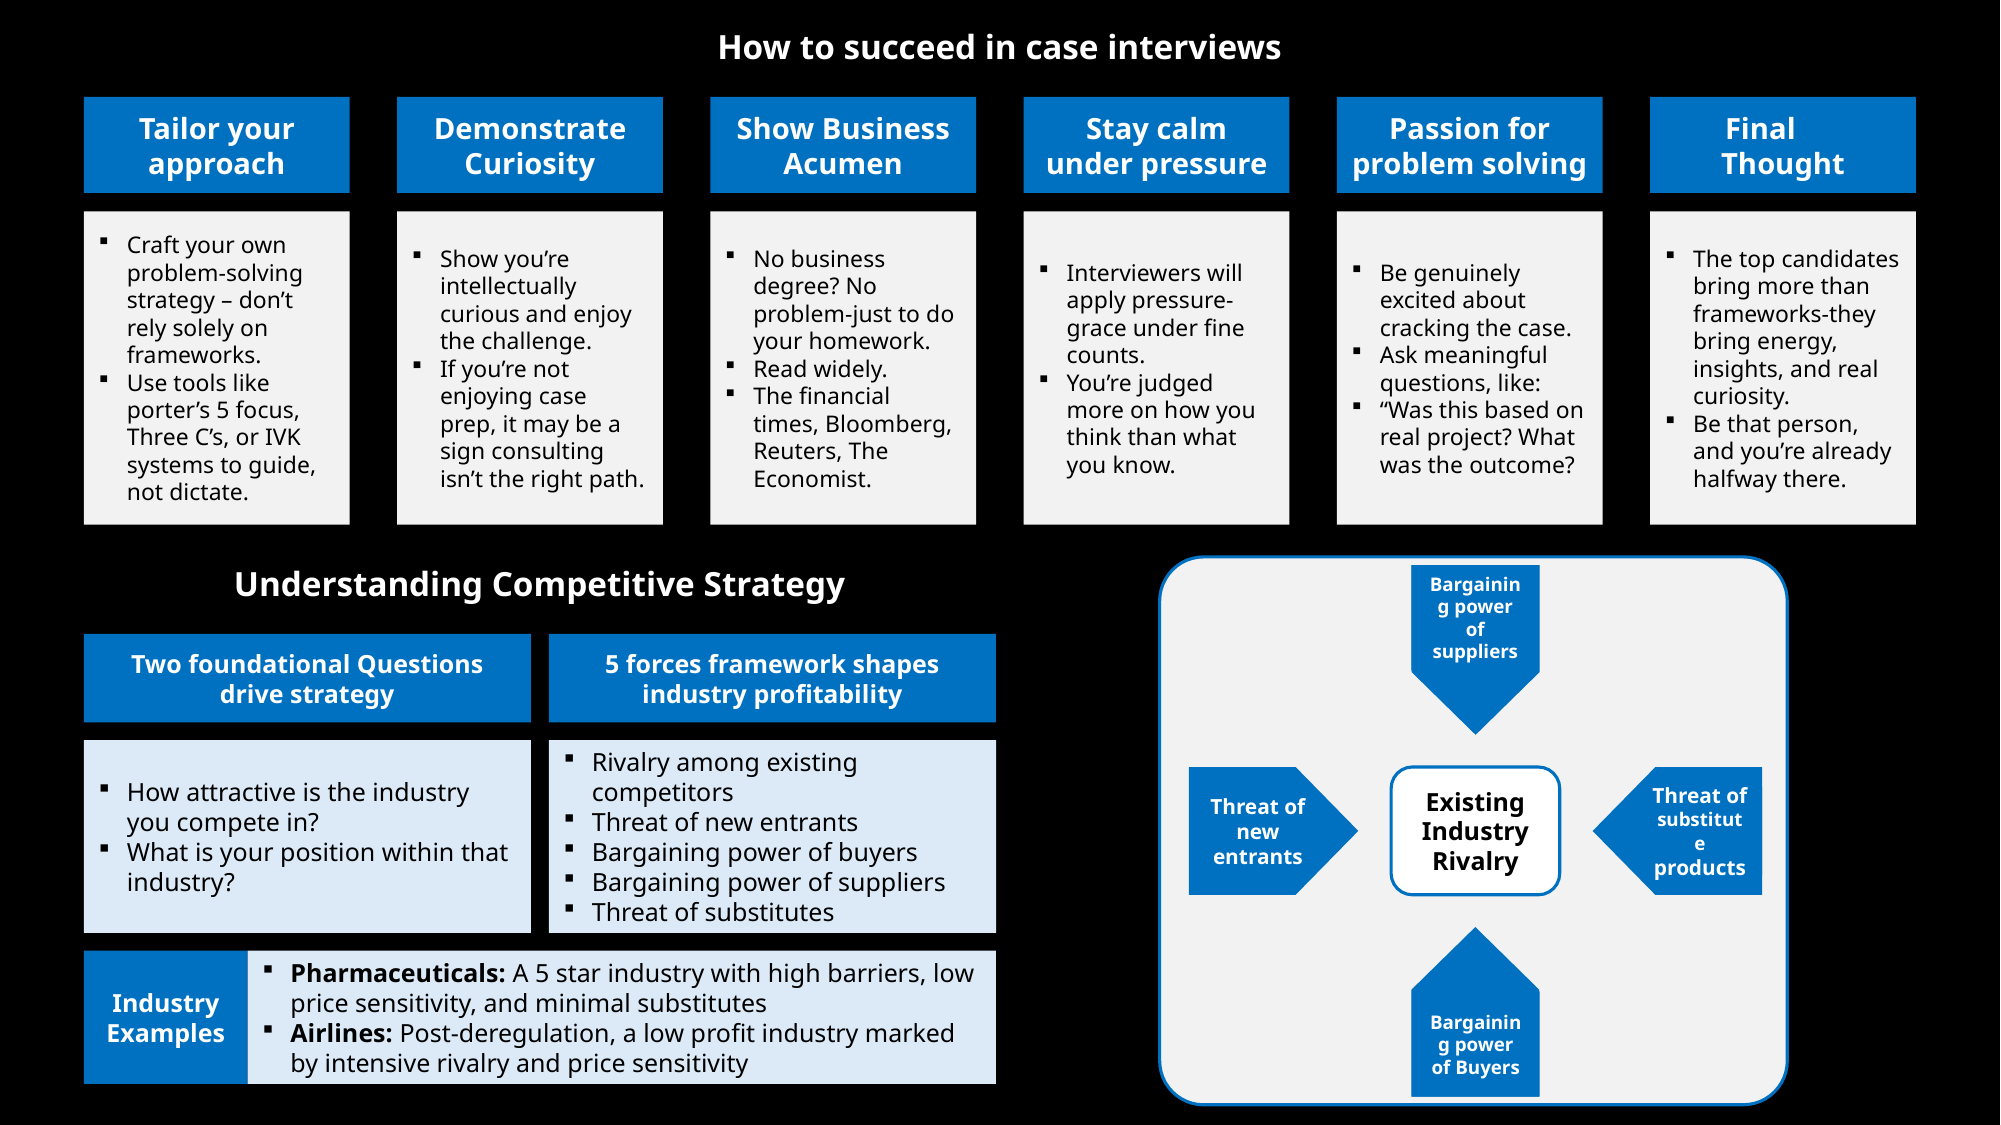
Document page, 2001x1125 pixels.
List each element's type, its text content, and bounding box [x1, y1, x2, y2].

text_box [83, 210, 1917, 526]
text_box Pharmaceuticals: A 5 star industry with high barriers, low price sensitivity, and minimal substitutes Airlines: Post-deregulation, a low profit industry marked by intensive rivalry and price sensitivity [246, 949, 998, 1085]
text_box How to succeed in case interviews [481, 19, 1519, 73]
text_box [1158, 555, 1789, 1107]
text_box Two foundational Questions drive strategy [82, 632, 532, 724]
text_box 5 forces framework shapes industry profitability [547, 632, 998, 724]
text_box Understanding Competitive Strategy [82, 556, 998, 610]
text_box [83, 96, 1917, 194]
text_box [1188, 564, 1763, 1098]
text_box Industry Examples [82, 949, 246, 1085]
text_box Rivalry among existing competitors Threat of new entrants Bargaining power of buyers Bargaining power of suppliers Threat of substitutes [547, 739, 998, 934]
text_box How attractive is the industry you compete in? What is your position within that industry? [82, 739, 532, 934]
